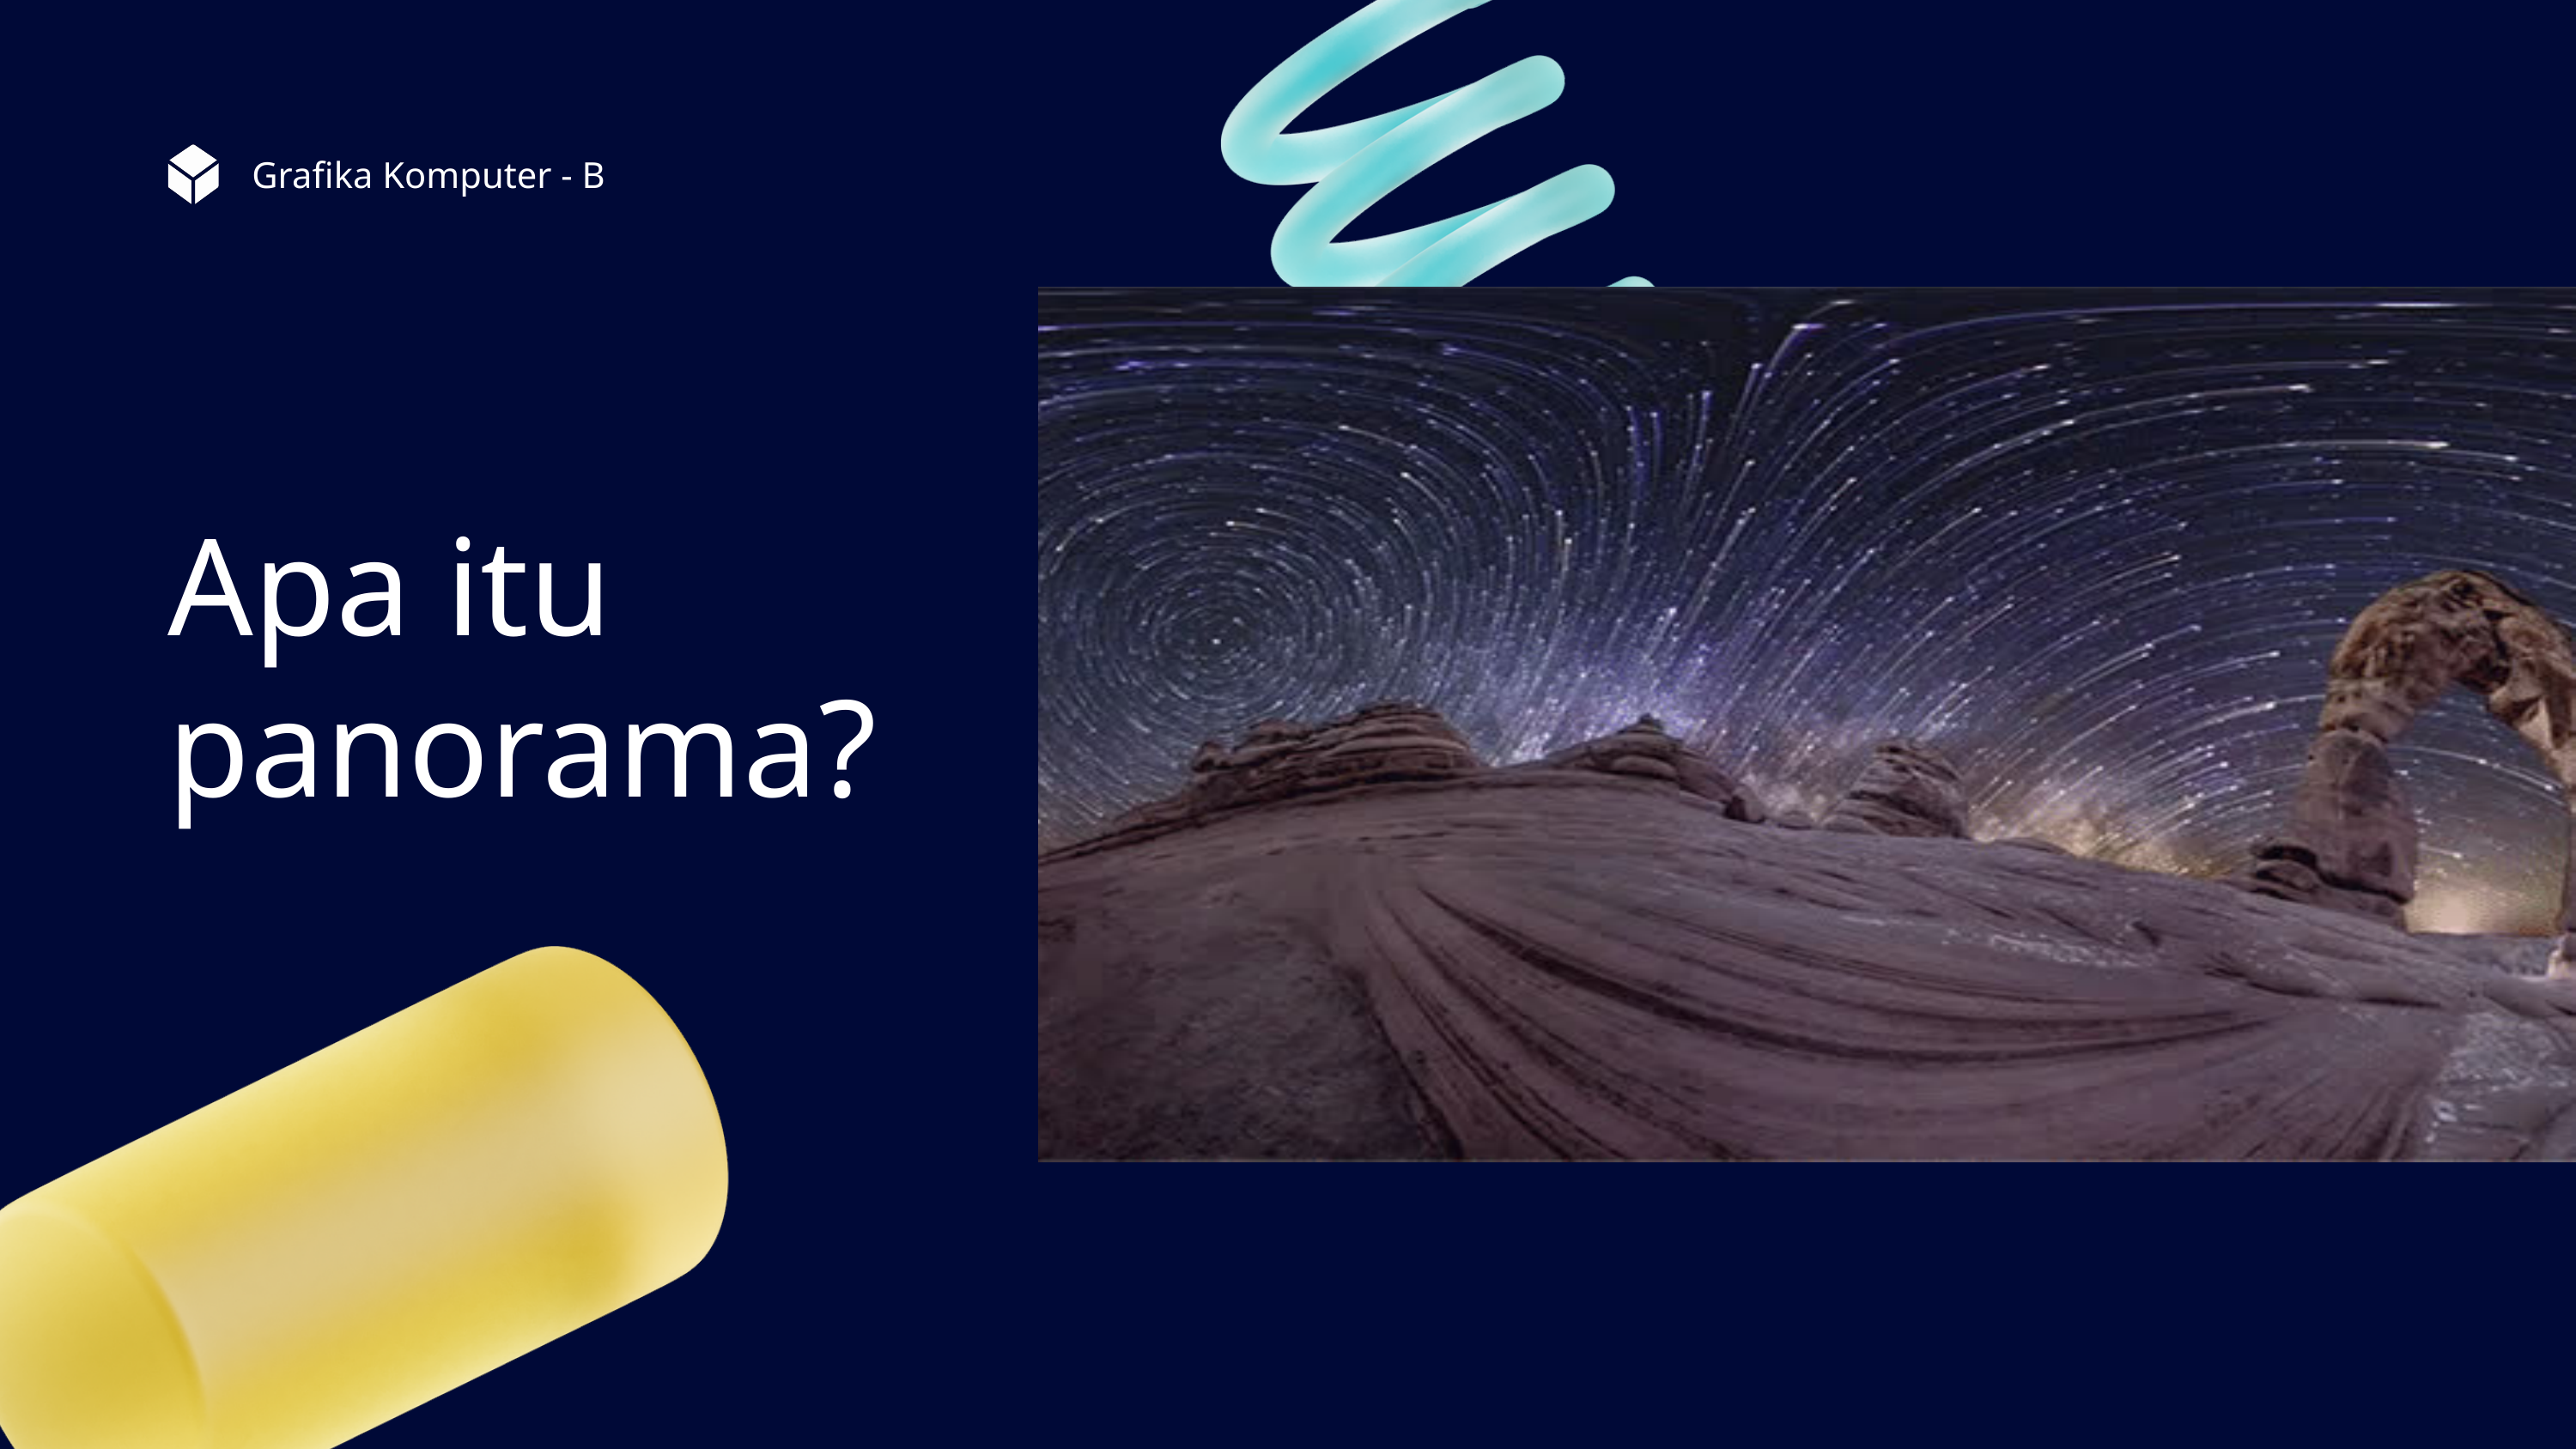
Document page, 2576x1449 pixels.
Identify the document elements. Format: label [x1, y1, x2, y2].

text_box [0, 945, 735, 1449]
text_box [1037, 286, 2576, 1163]
text_box [1220, 0, 1663, 284]
text_box [167, 502, 1189, 946]
text_box [167, 144, 735, 204]
